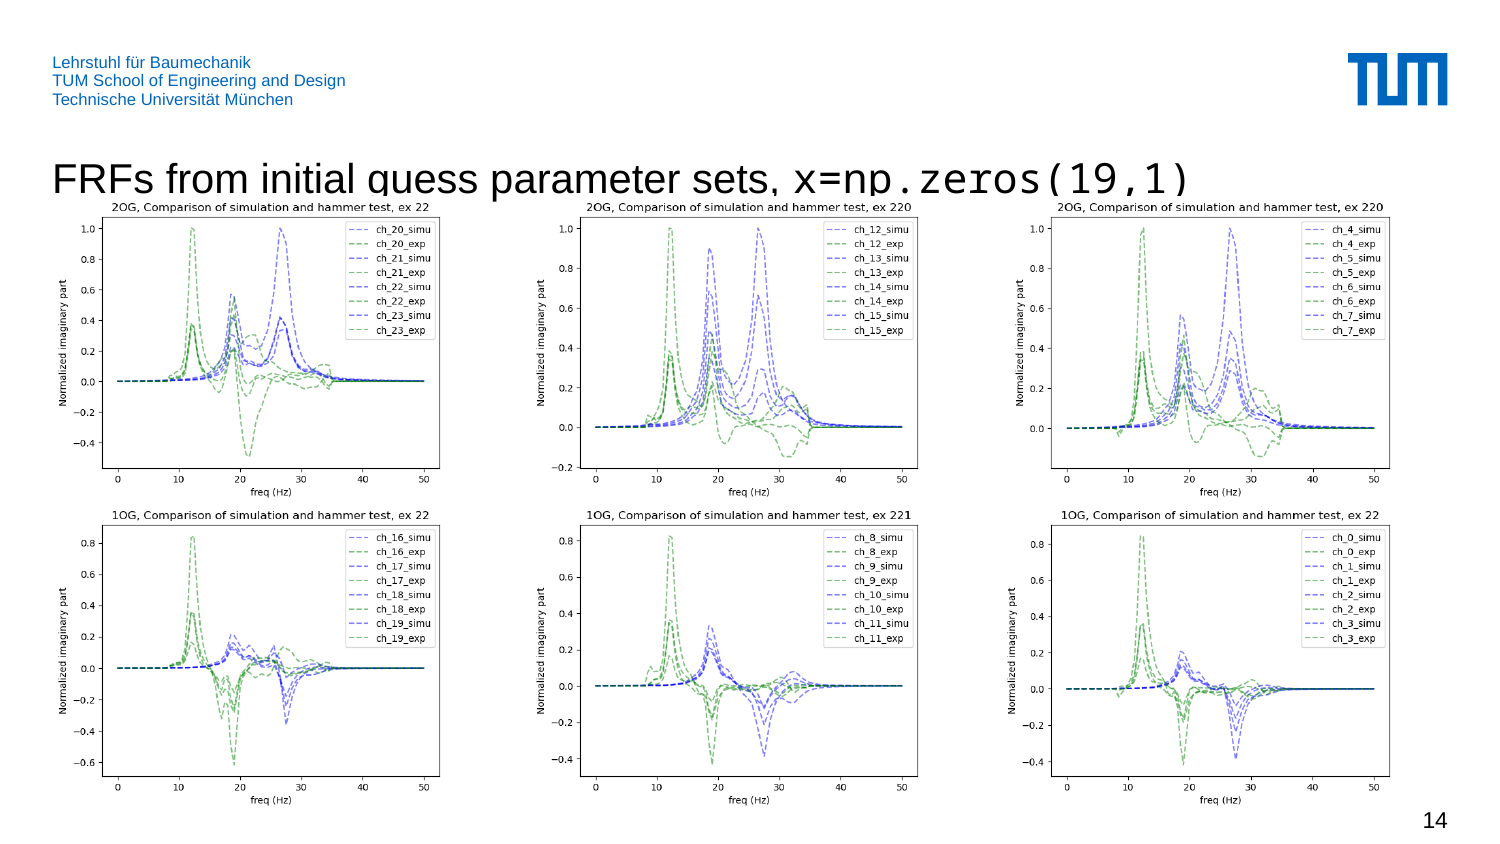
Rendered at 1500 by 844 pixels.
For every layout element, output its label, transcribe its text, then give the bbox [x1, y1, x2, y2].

picture [51, 195, 446, 813]
slide_number 14 [1111, 796, 1448, 842]
picture [529, 195, 924, 813]
title FRFs from initial guess parameter sets, x=np.zeros(19,1) [51, 134, 1449, 197]
picture [1001, 195, 1396, 813]
